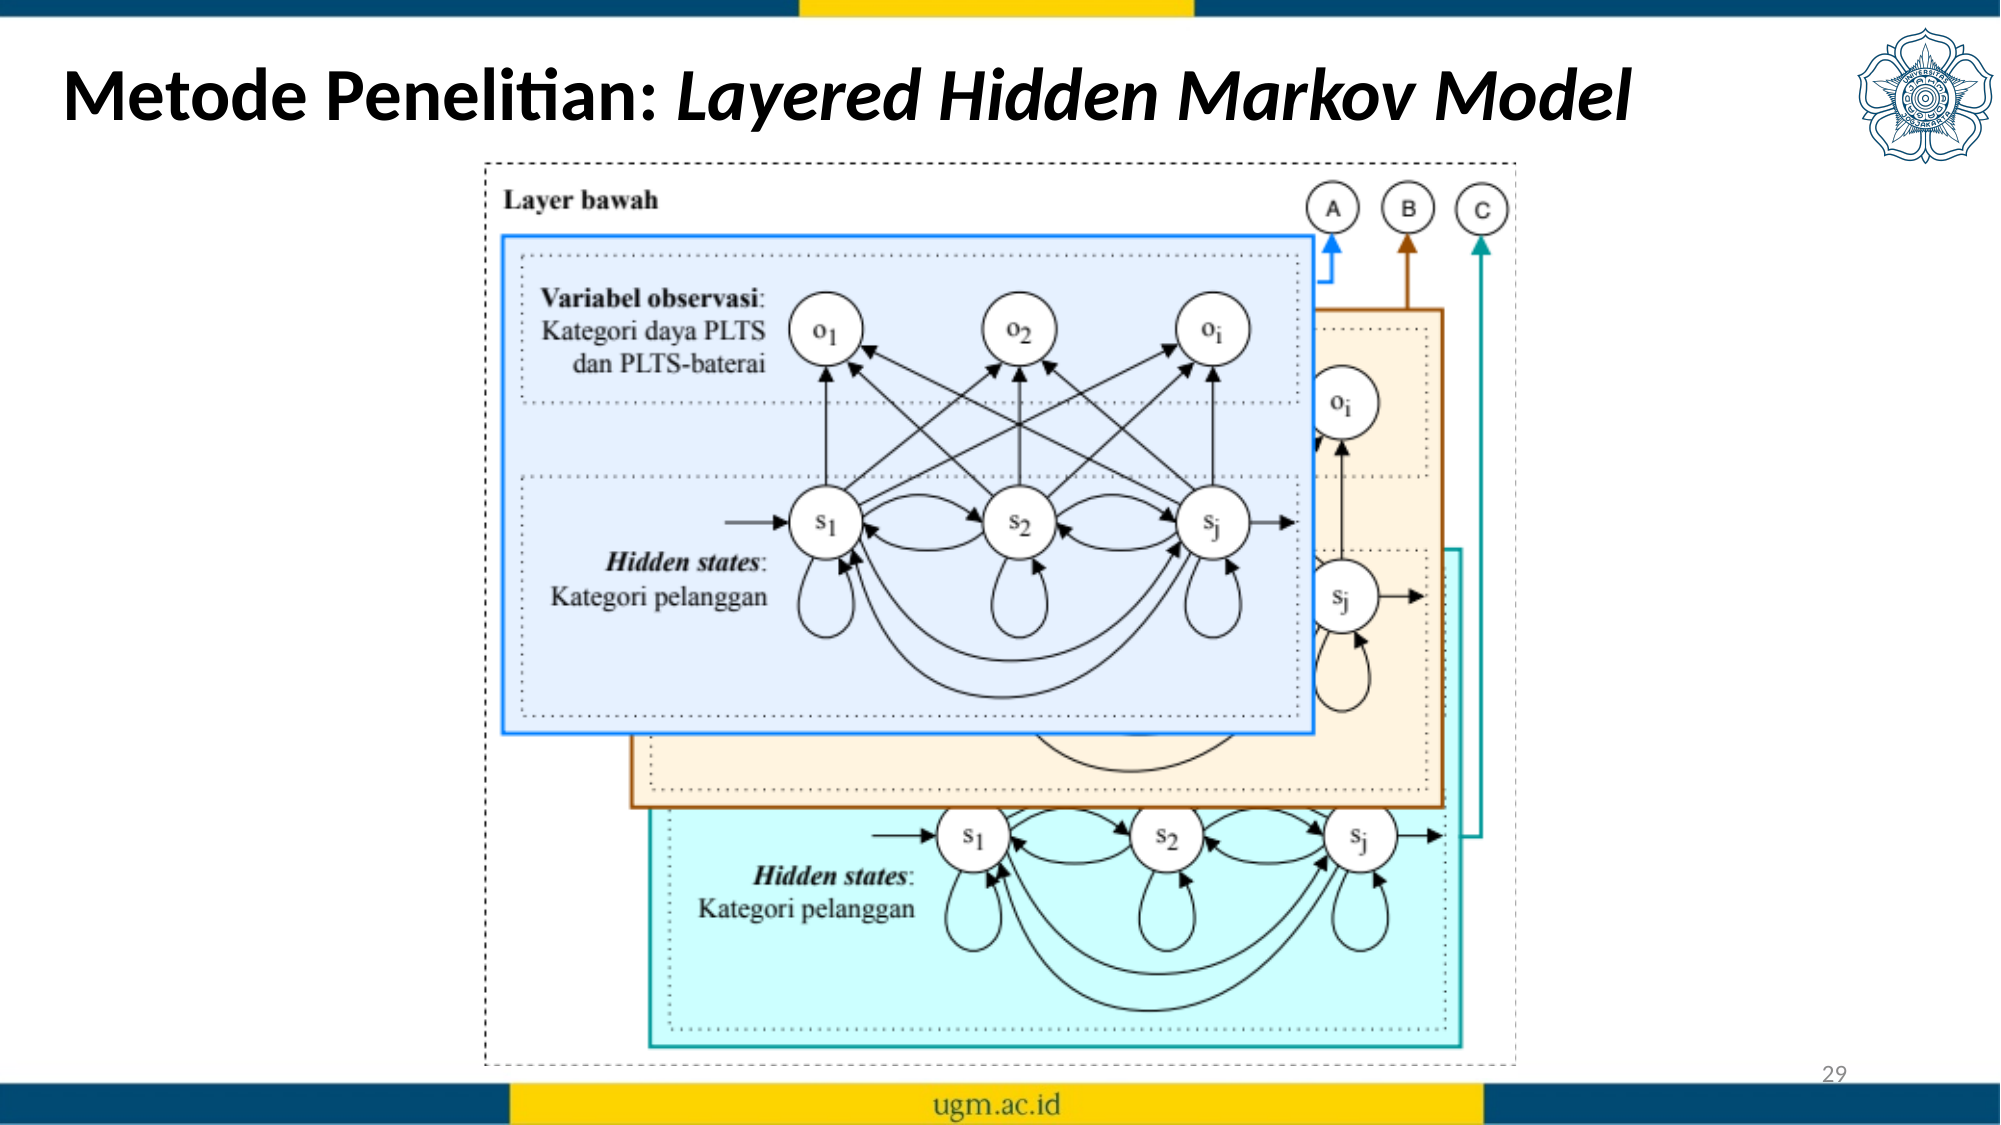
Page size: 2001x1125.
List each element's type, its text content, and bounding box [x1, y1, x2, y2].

picture [0, 0, 2000, 1125]
slide_number 29 [1412, 1042, 1863, 1103]
title Metode Penelitian: Layered Hidden Markov Model [47, 31, 1948, 162]
